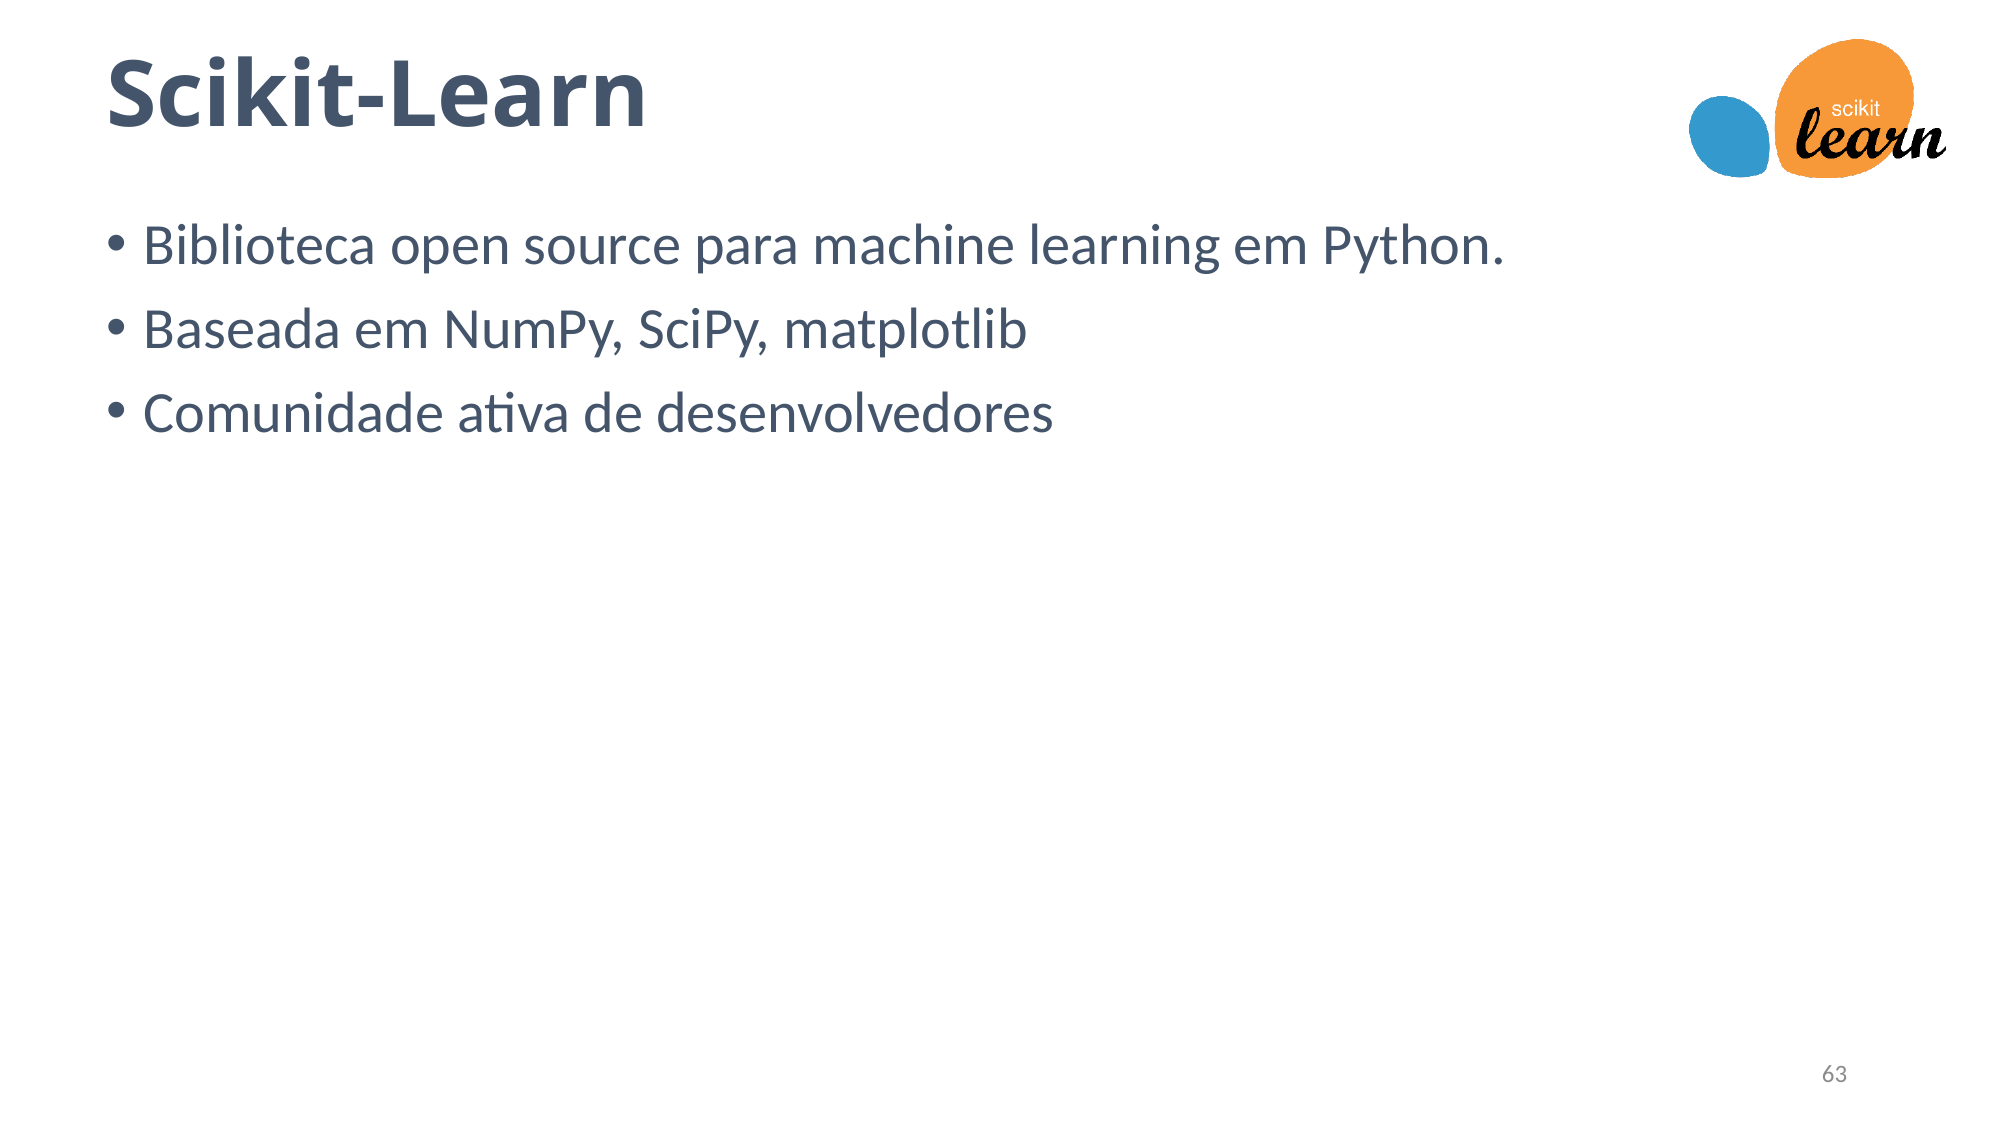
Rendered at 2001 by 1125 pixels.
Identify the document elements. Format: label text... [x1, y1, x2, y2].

picture [1689, 39, 1946, 178]
list Biblioteca open source para machine learning em Python. Baseada em NumPy, SciPy, matplotlib Comunidade ativa de desenvolvedores [91, 206, 1946, 1014]
slide_number 63 [1412, 1042, 1863, 1103]
title Scikit-Learn [91, 15, 1946, 178]
